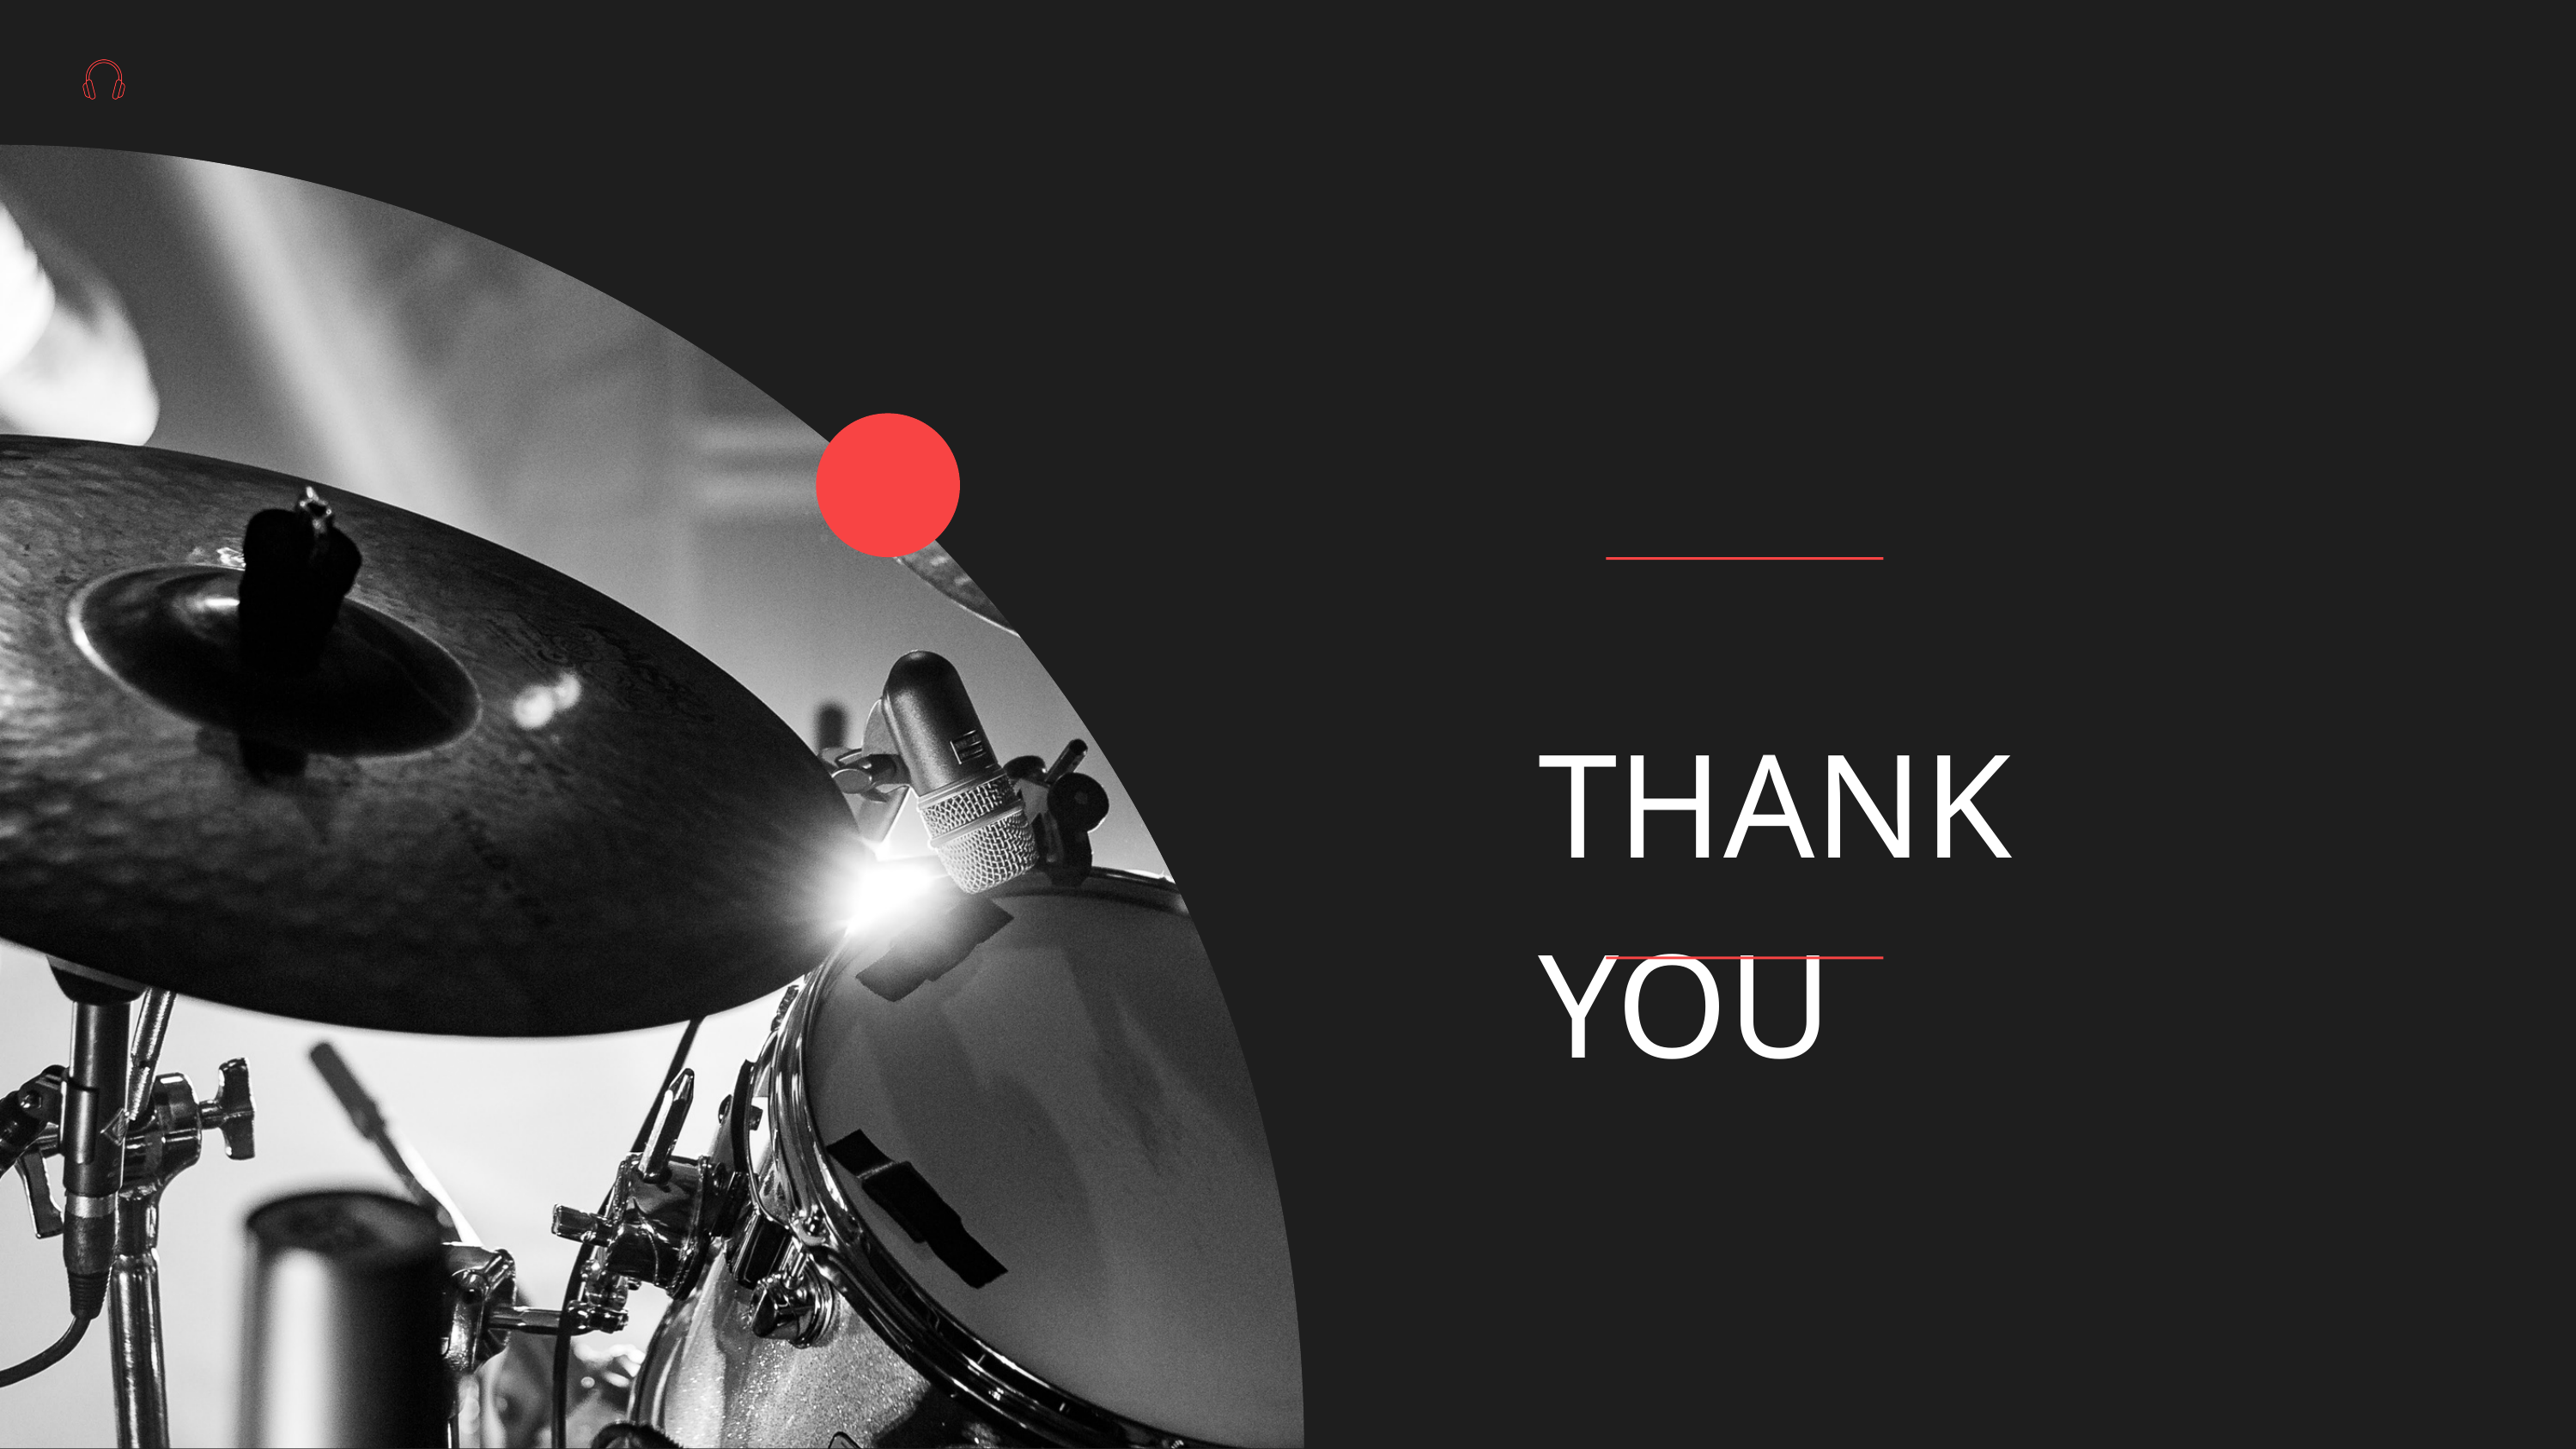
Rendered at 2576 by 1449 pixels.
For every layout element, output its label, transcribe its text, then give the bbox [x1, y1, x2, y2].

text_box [816, 413, 961, 558]
text_box THANK YOU [1538, 686, 2229, 1088]
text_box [0, 144, 1304, 1449]
text_box [82, 59, 125, 100]
